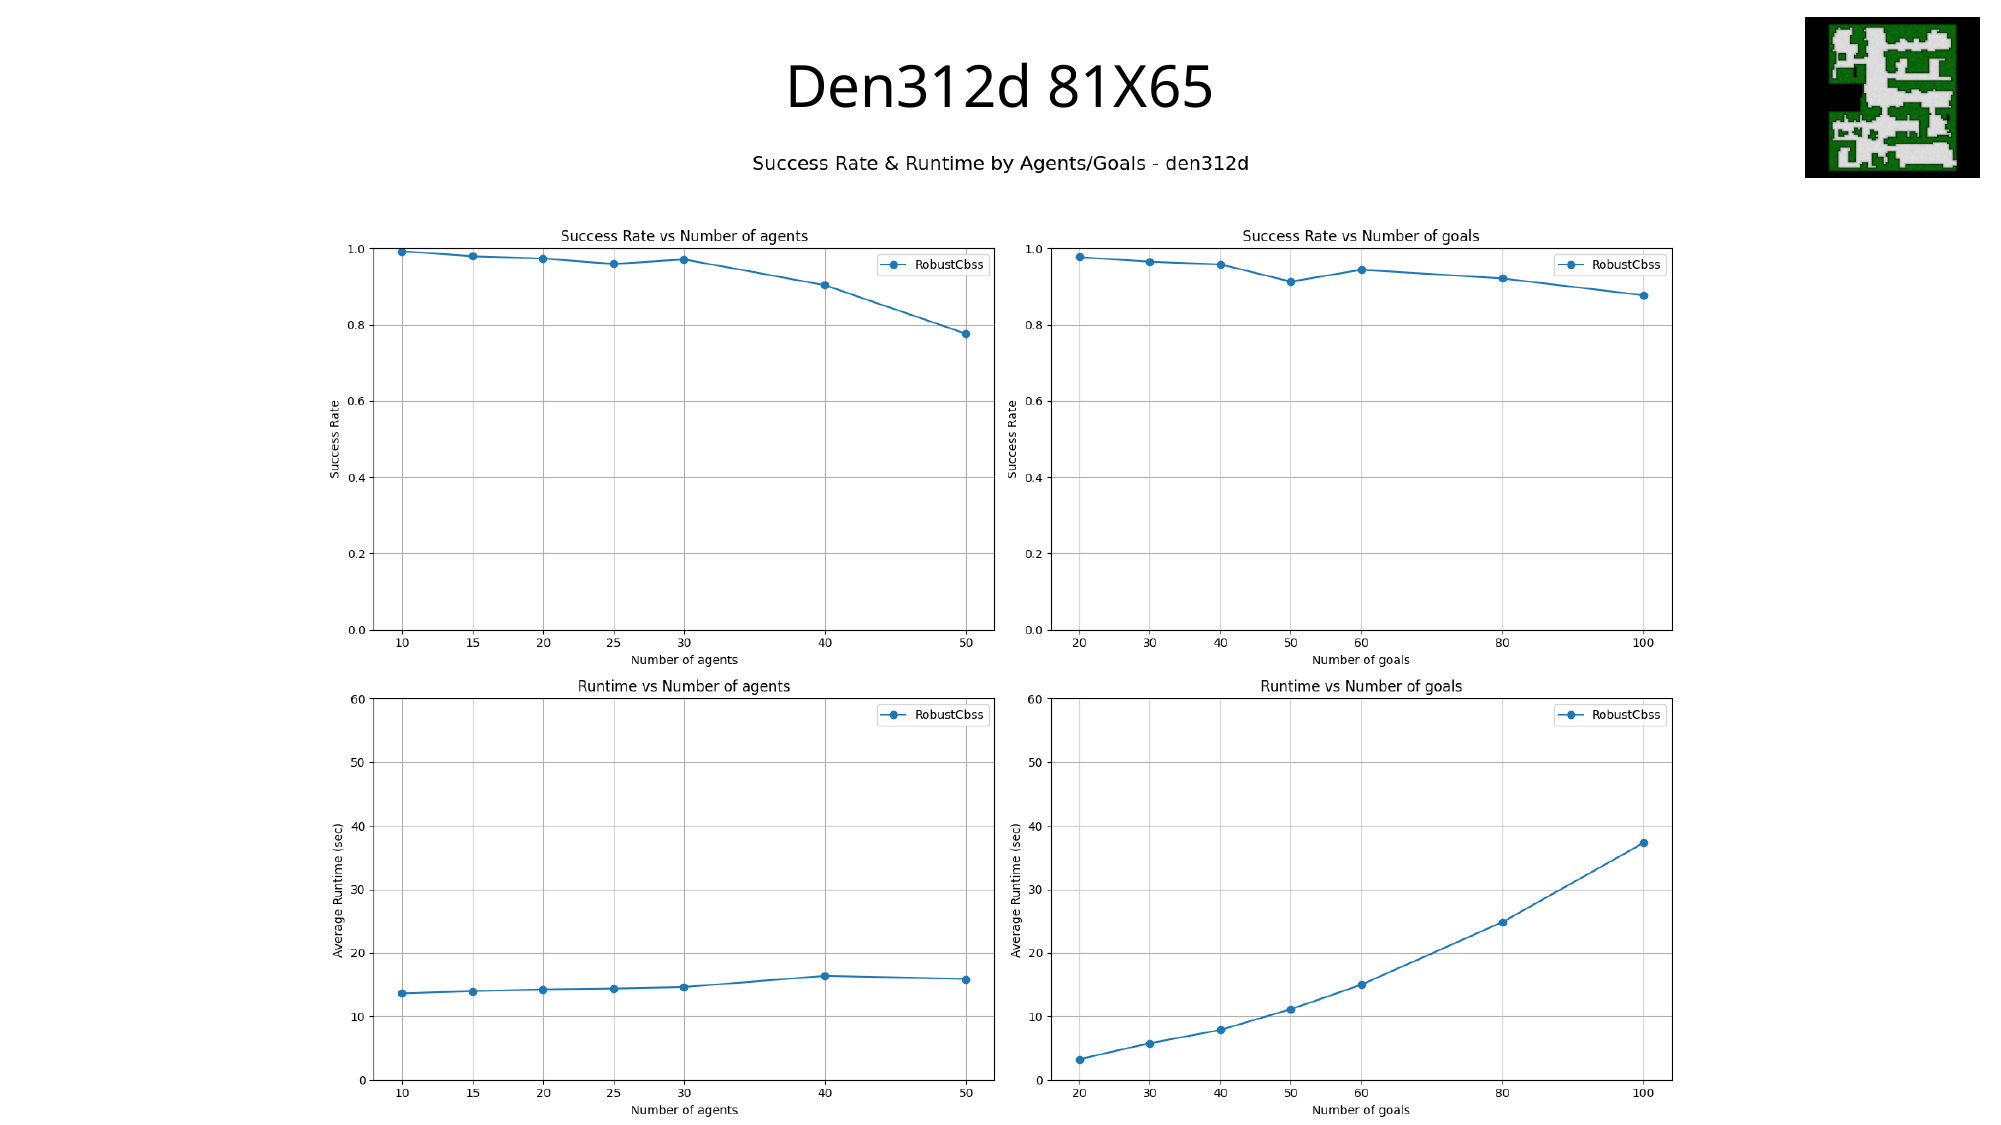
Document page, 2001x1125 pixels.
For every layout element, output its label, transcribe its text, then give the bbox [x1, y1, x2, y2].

picture [1805, 17, 1980, 178]
picture [321, 147, 1679, 1125]
title Den312d 81X65 [137, 59, 1805, 118]
